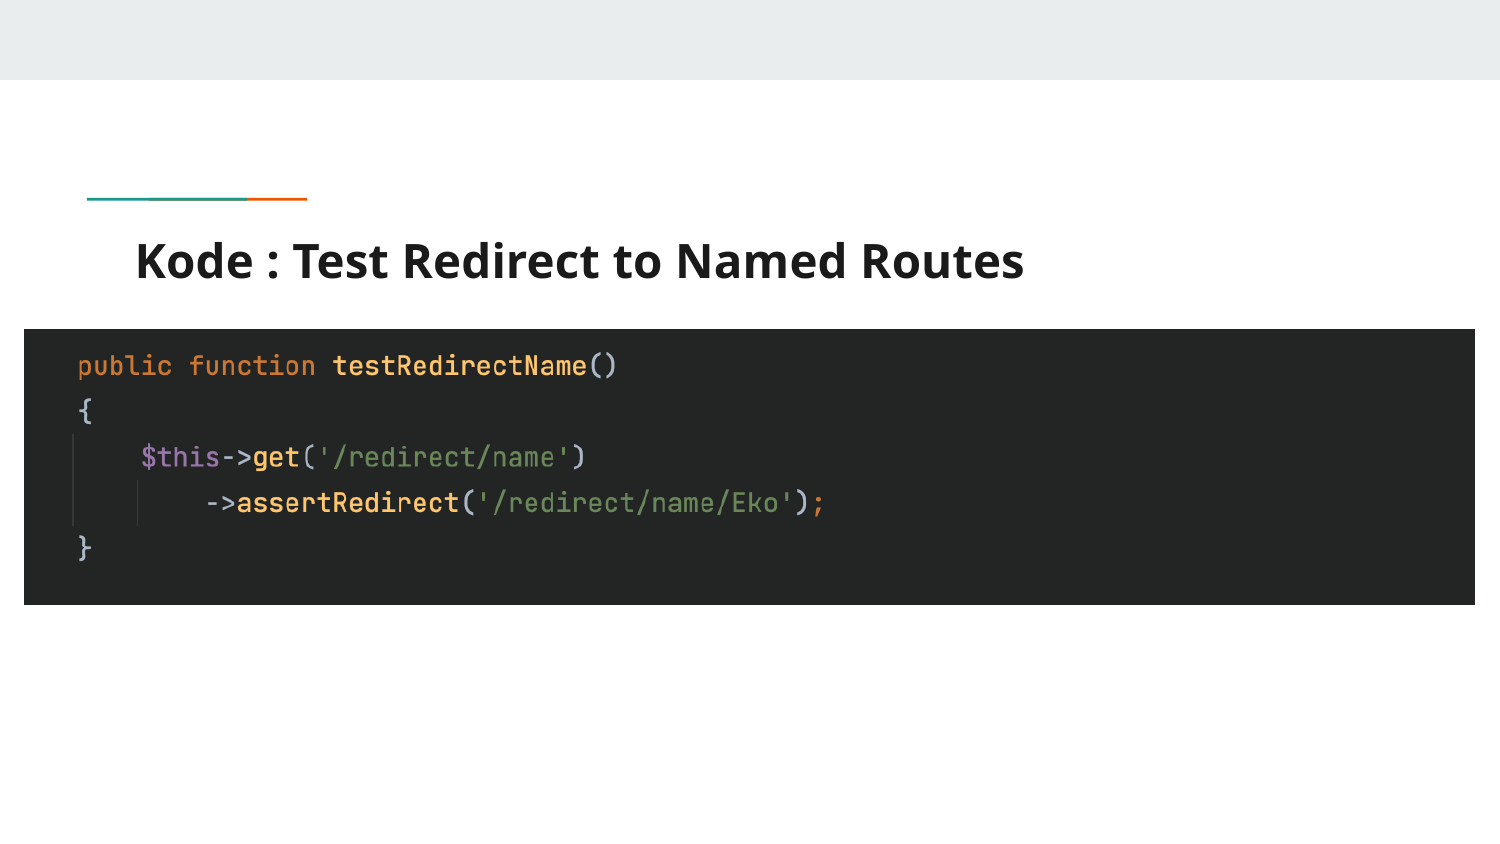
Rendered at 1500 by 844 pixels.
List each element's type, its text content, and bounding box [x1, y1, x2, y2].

picture [24, 328, 1476, 605]
title Kode : Test Redirect to Named Routes [119, 216, 1381, 305]
